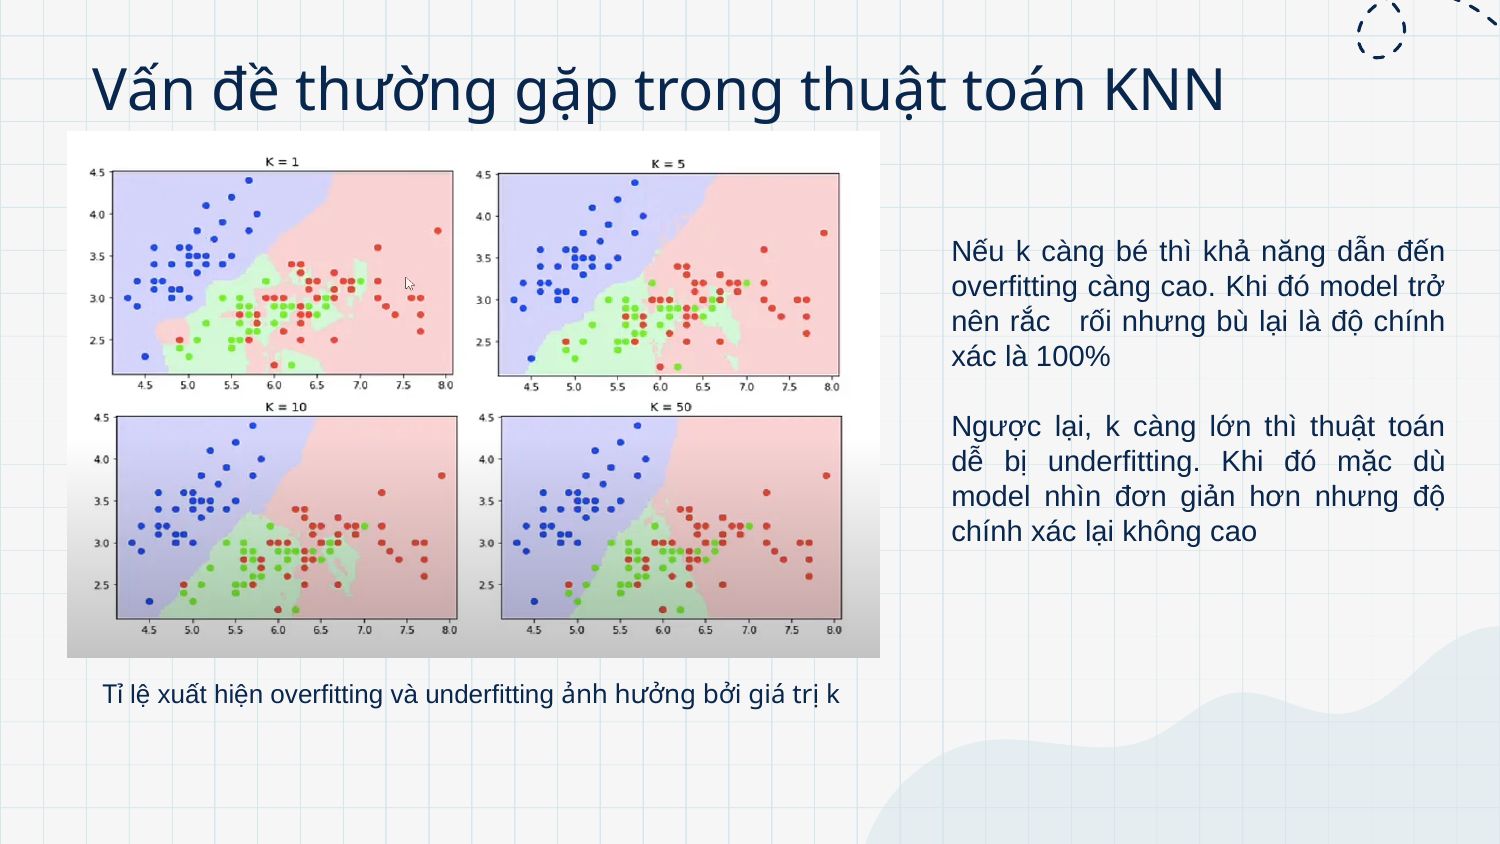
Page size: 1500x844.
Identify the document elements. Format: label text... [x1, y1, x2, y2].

title Vấn đề thường gặp trong thuật toán KNN [77, 37, 1342, 132]
subtitle Tỉ lệ xuất hiện overfitting và underfitting ảnh hưởng bởi giá trị k [23, 657, 904, 716]
picture [0, 0, 1500, 844]
text_box Nếu k càng bé thì khả năng dẫn đến overfitting càng cao. Khi đó model trở nên rắc rối nhưng bù lại là độ chính xác là 100% Ngược lại, k càng lớn thì thuật toán dễ bị underfitting. Khi đó mặc dù model nhìn đơn giản hơn nhưng độ chính xác lại không cao [884, 225, 1461, 625]
